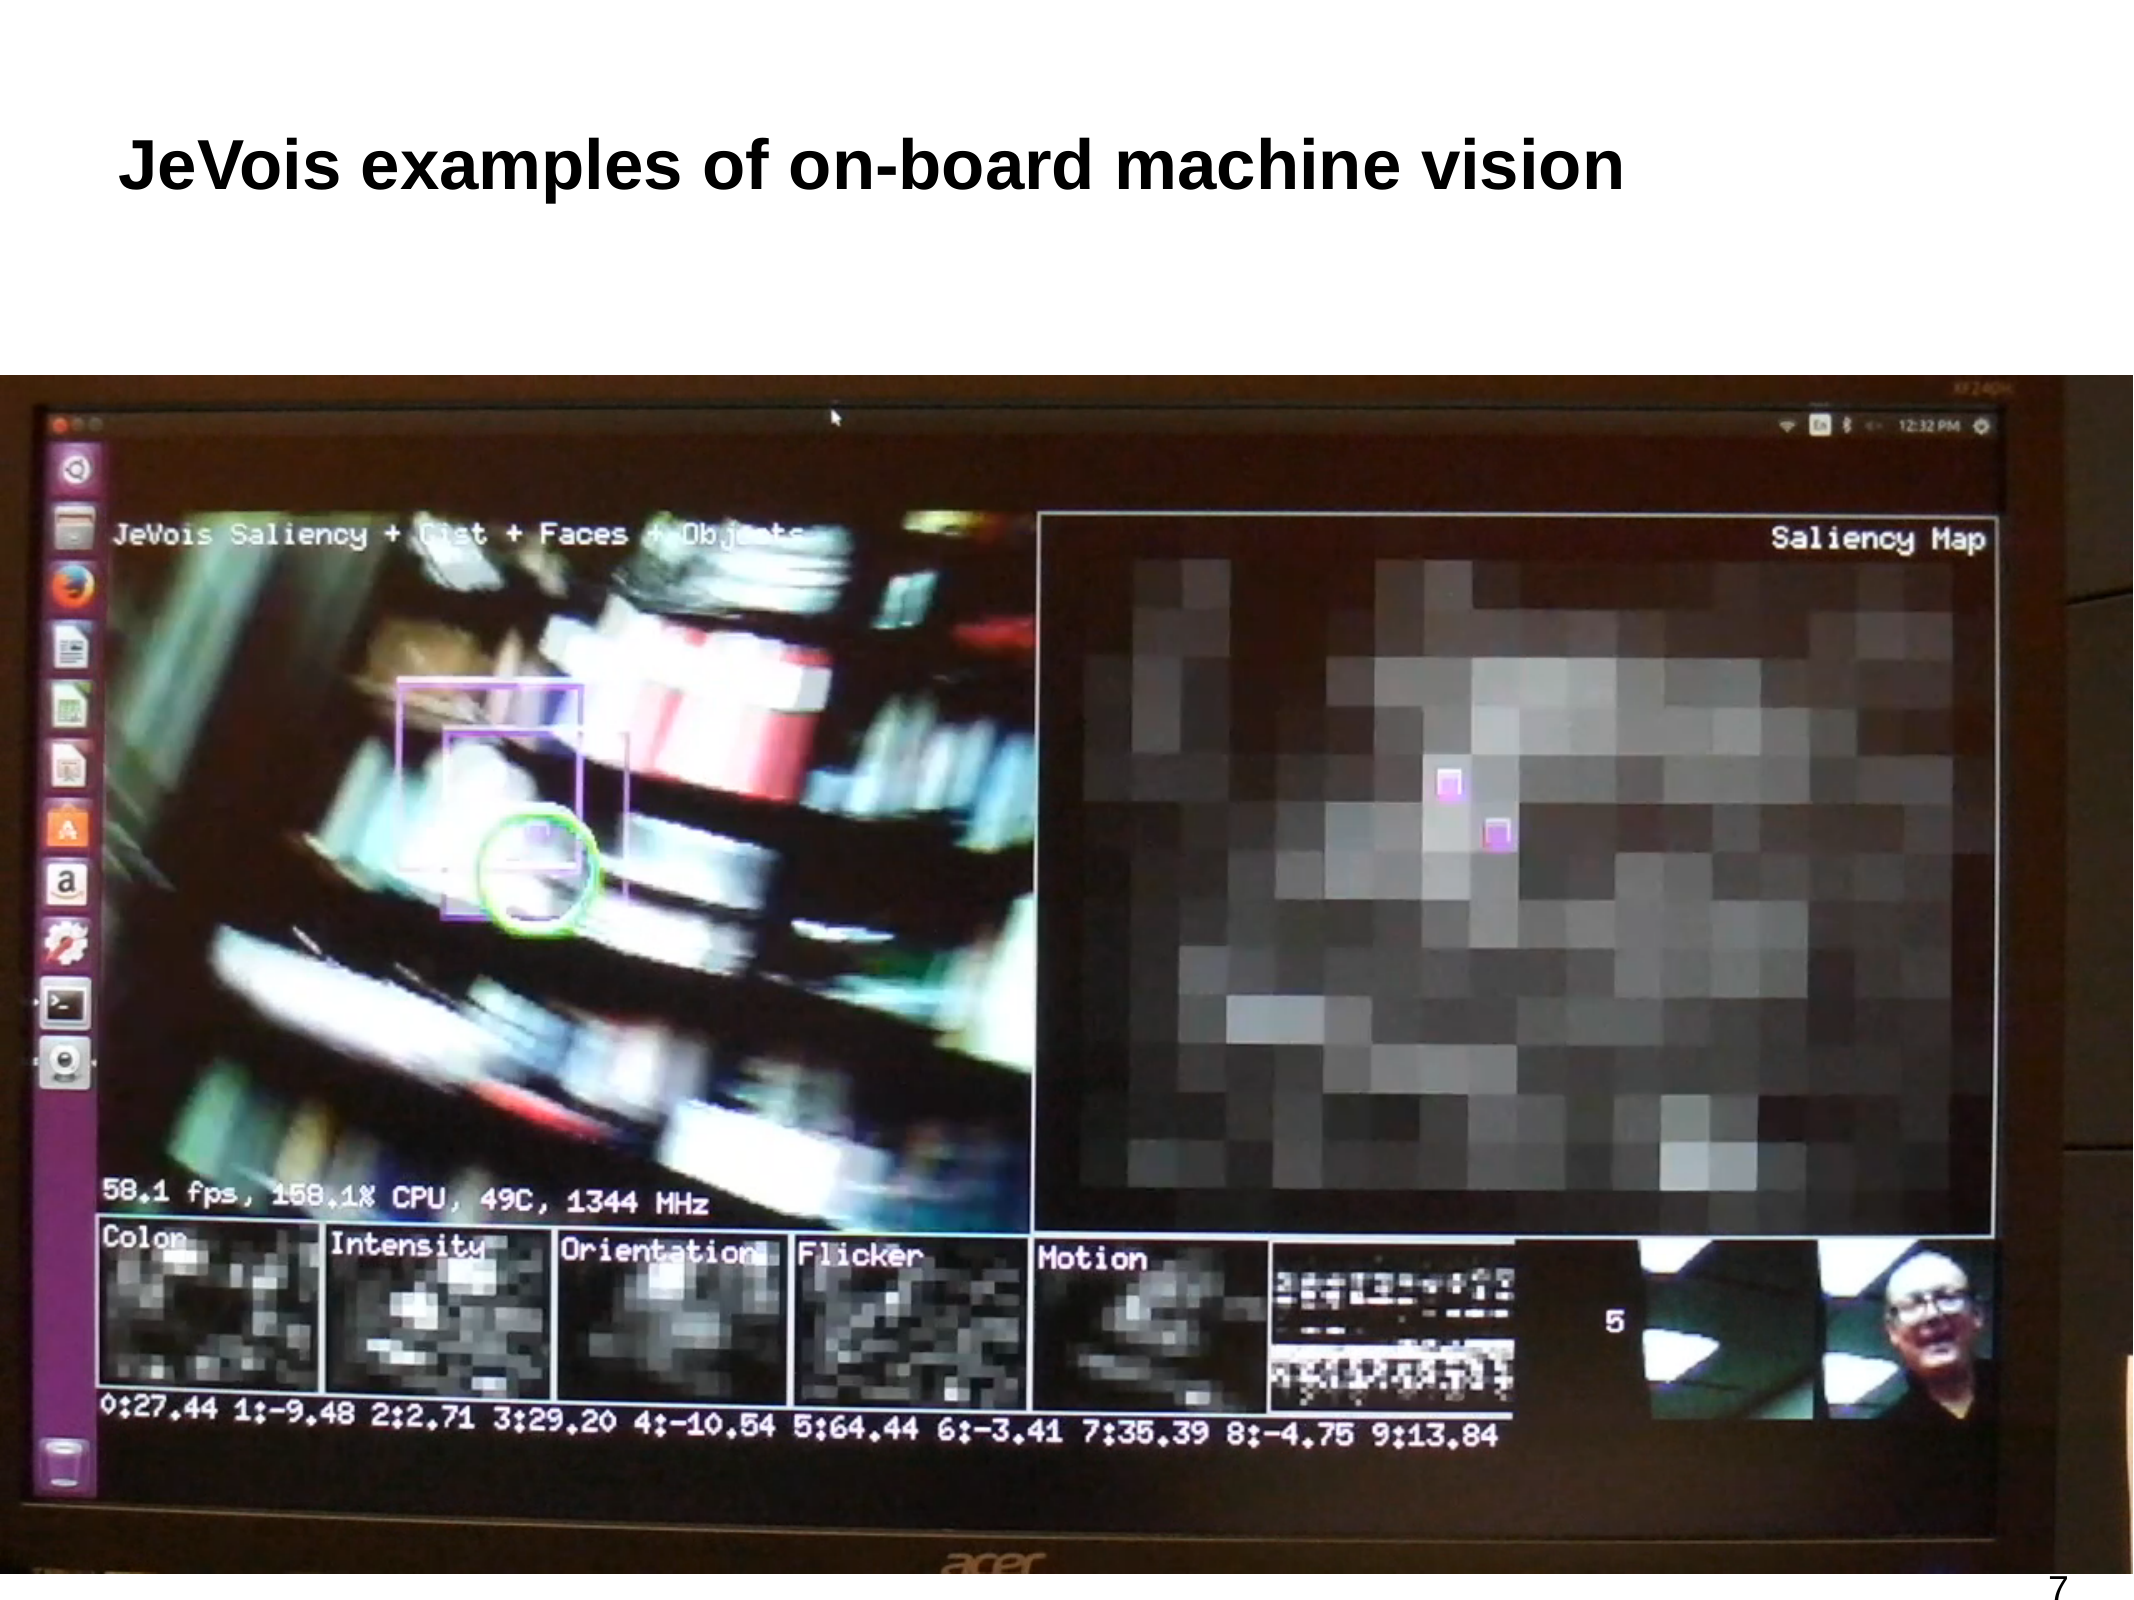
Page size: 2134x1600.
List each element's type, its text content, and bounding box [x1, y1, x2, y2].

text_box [0, 374, 2134, 1576]
title JeVois examples of on-board machine vision [109, 0, 2014, 213]
